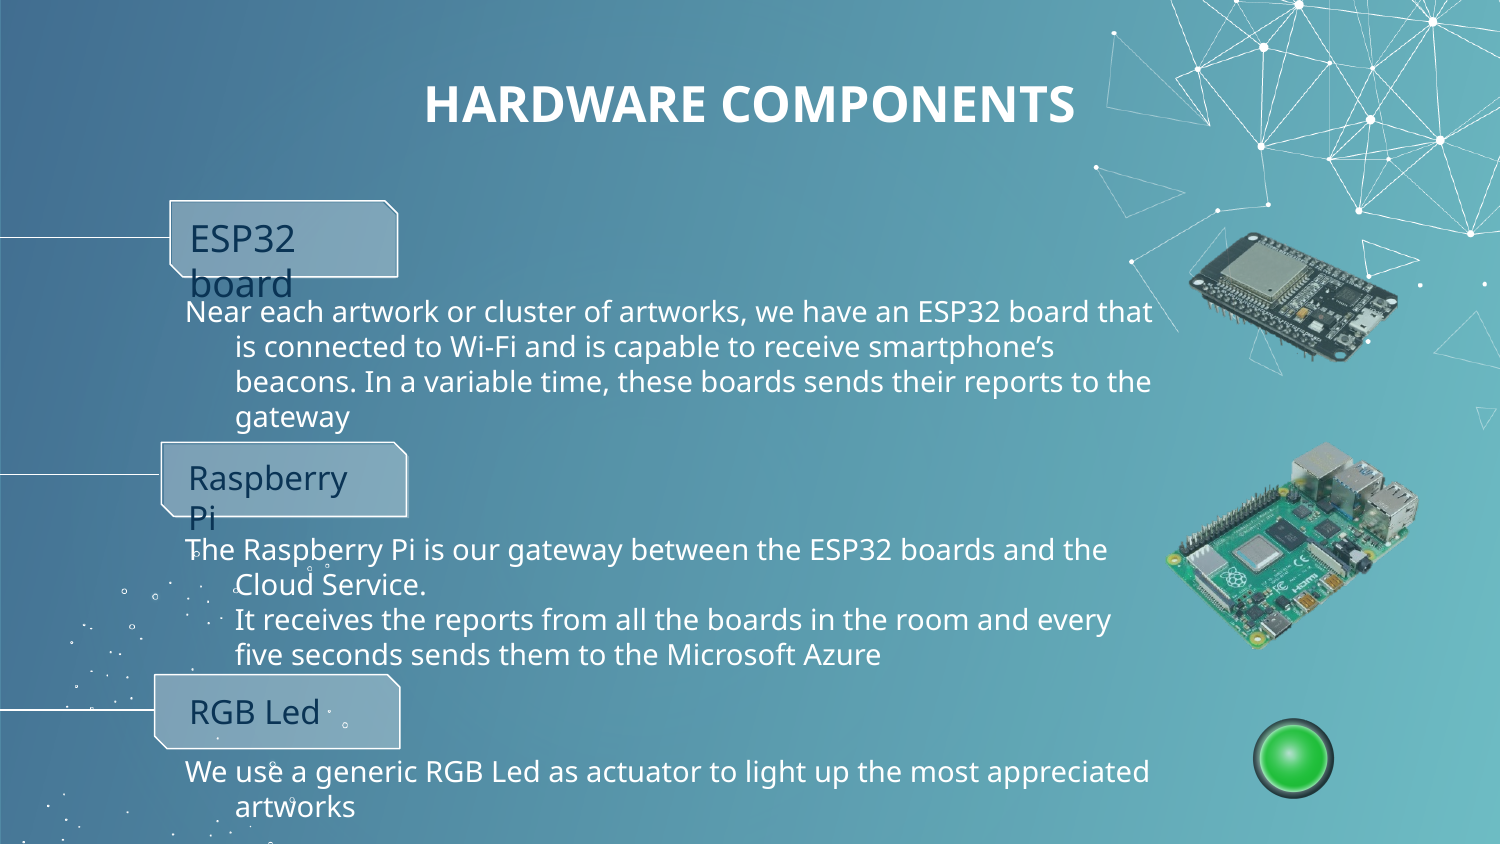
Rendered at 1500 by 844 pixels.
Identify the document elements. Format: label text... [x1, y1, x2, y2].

text_box [170, 200, 398, 277]
text_box [394, 681, 400, 738]
text_box [163, 444, 410, 516]
title HARDWARE COMPONENTS [322, 57, 1178, 214]
subtitle Near each artwork or cluster of artworks, we have an ESP32 board that is connected to Wi-Fi and is capable to receive smartphone’s beacons. In a variable time, these boards sends their reports to the gateway [144, 278, 1176, 367]
text_box The Raspberry Pi is our gateway between the ESP32 boards and the Cloud Service. It receives the reports from all the boards in the room and every five seconds sends them to the Microsoft Azure [144, 516, 1158, 605]
picture [0, 0, 1500, 844]
text_box ESP32 board [174, 199, 394, 266]
text_box We use a generic RGB Led as actuator to light up the most appreciated artworks [144, 738, 1178, 827]
text_box [154, 674, 388, 738]
text_box RGB Led [174, 675, 394, 738]
text_box Raspberry Pi [173, 442, 393, 511]
